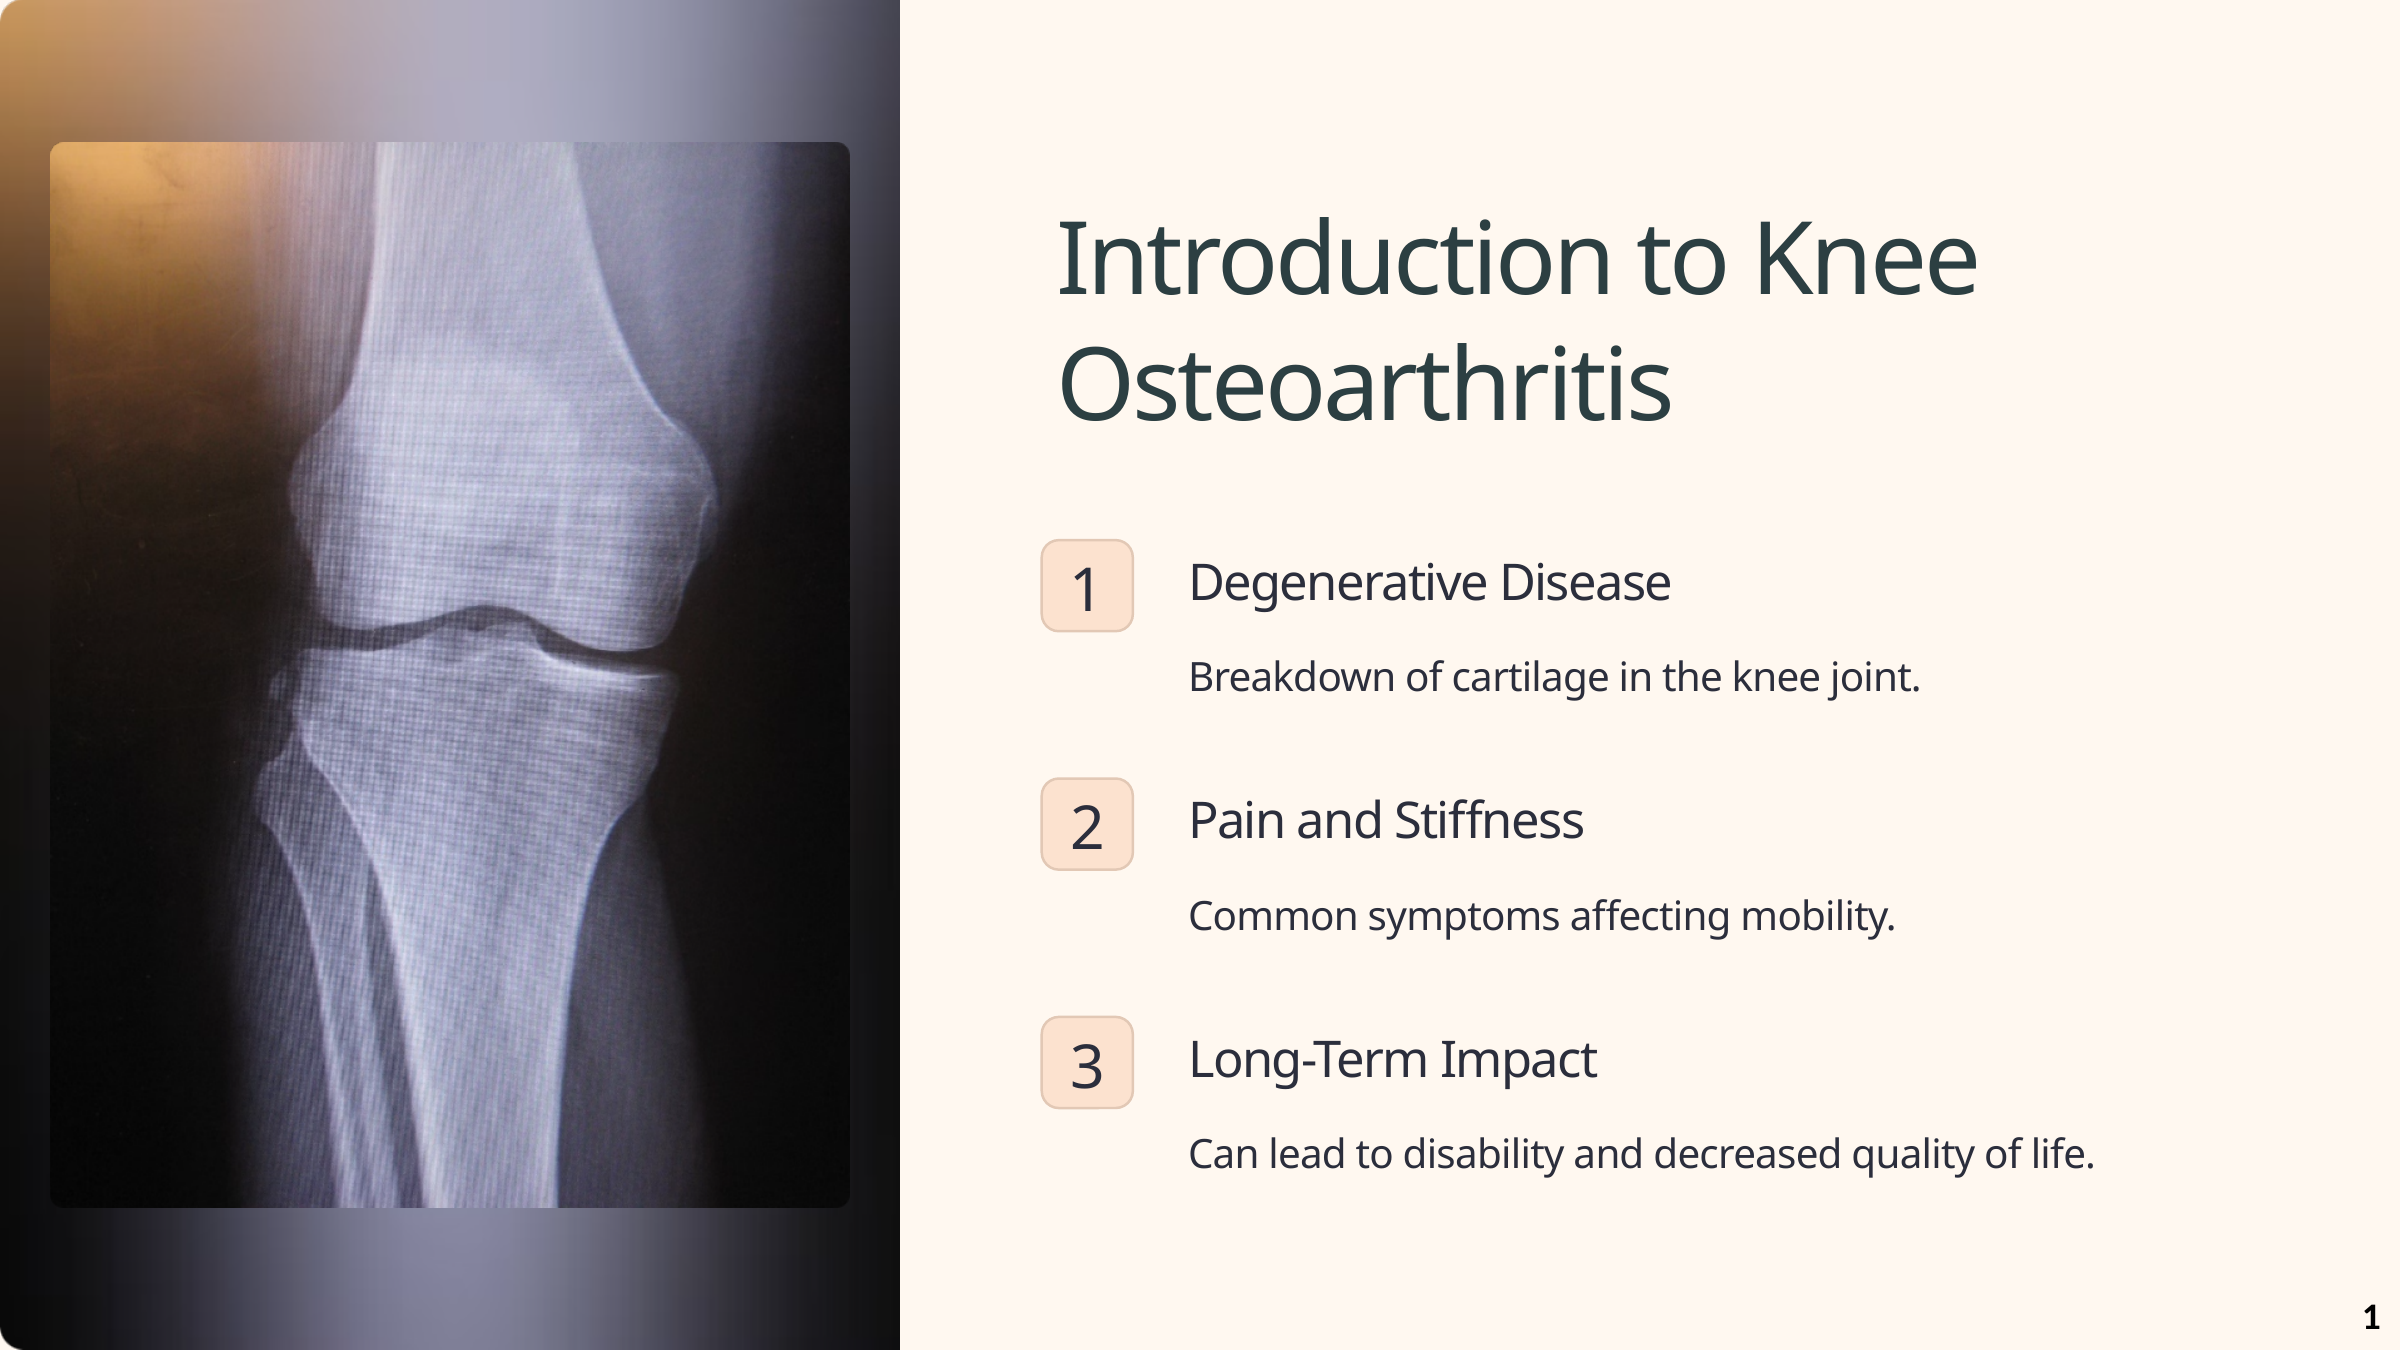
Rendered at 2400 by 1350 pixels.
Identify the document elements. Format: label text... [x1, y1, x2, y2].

text_box Degenerative Disease [1173, 540, 1680, 604]
text_box [1041, 1016, 1133, 1109]
text_box [1041, 540, 1133, 632]
text_box [1041, 778, 1133, 870]
text_box [900, 0, 2400, 1350]
text_box Introduction to Knee Osteoarthritis [1041, 180, 2259, 434]
text_box Common symptoms affecting mobility. [1173, 866, 2259, 931]
text_box 2 [1071, 793, 1104, 855]
text_box Can lead to disability and decreased quality of life. [1173, 1104, 2259, 1170]
text_box Breakdown of cartilage in the knee joint. [1173, 627, 2259, 693]
text_box 1 [1075, 555, 1099, 617]
text_box 1 [2347, 1284, 2396, 1345]
picture [0, 0, 900, 1350]
text_box Long-Term Impact [1173, 1016, 1680, 1081]
text_box 3 [1070, 1032, 1104, 1093]
text_box Pain and Stiffness [1173, 778, 1680, 842]
